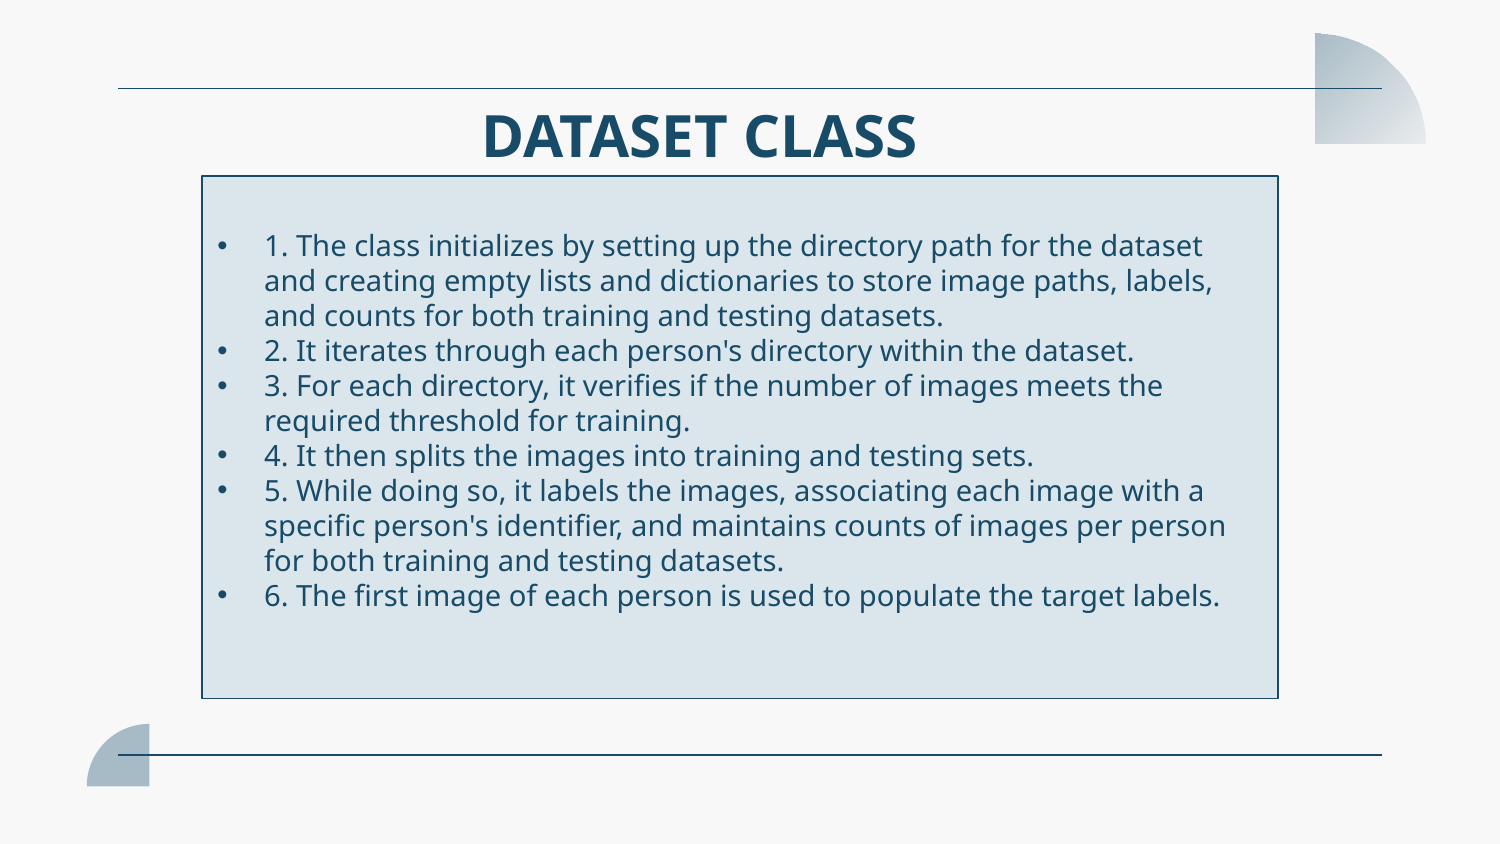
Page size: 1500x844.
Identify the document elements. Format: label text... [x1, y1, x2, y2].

subtitle 1. The class initializes by setting up the directory path for the dataset and creating empty lists and dictionaries to store image paths, labels, and counts for both training and testing datasets. 2. It iterates through each person's directory within the dataset. 3. For each directory, it verifies if the number of images meets the required threshold for training. 4. It then splits the images into training and testing sets. 5. While doing so, it labels the images, associating each image with a specific person's identifier, and maintains counts of images per person for both training and testing datasets. 6. The first image of each person is used to populate the target labels. [201, 175, 1279, 699]
title DATASET CLASS [466, 0, 1368, 184]
